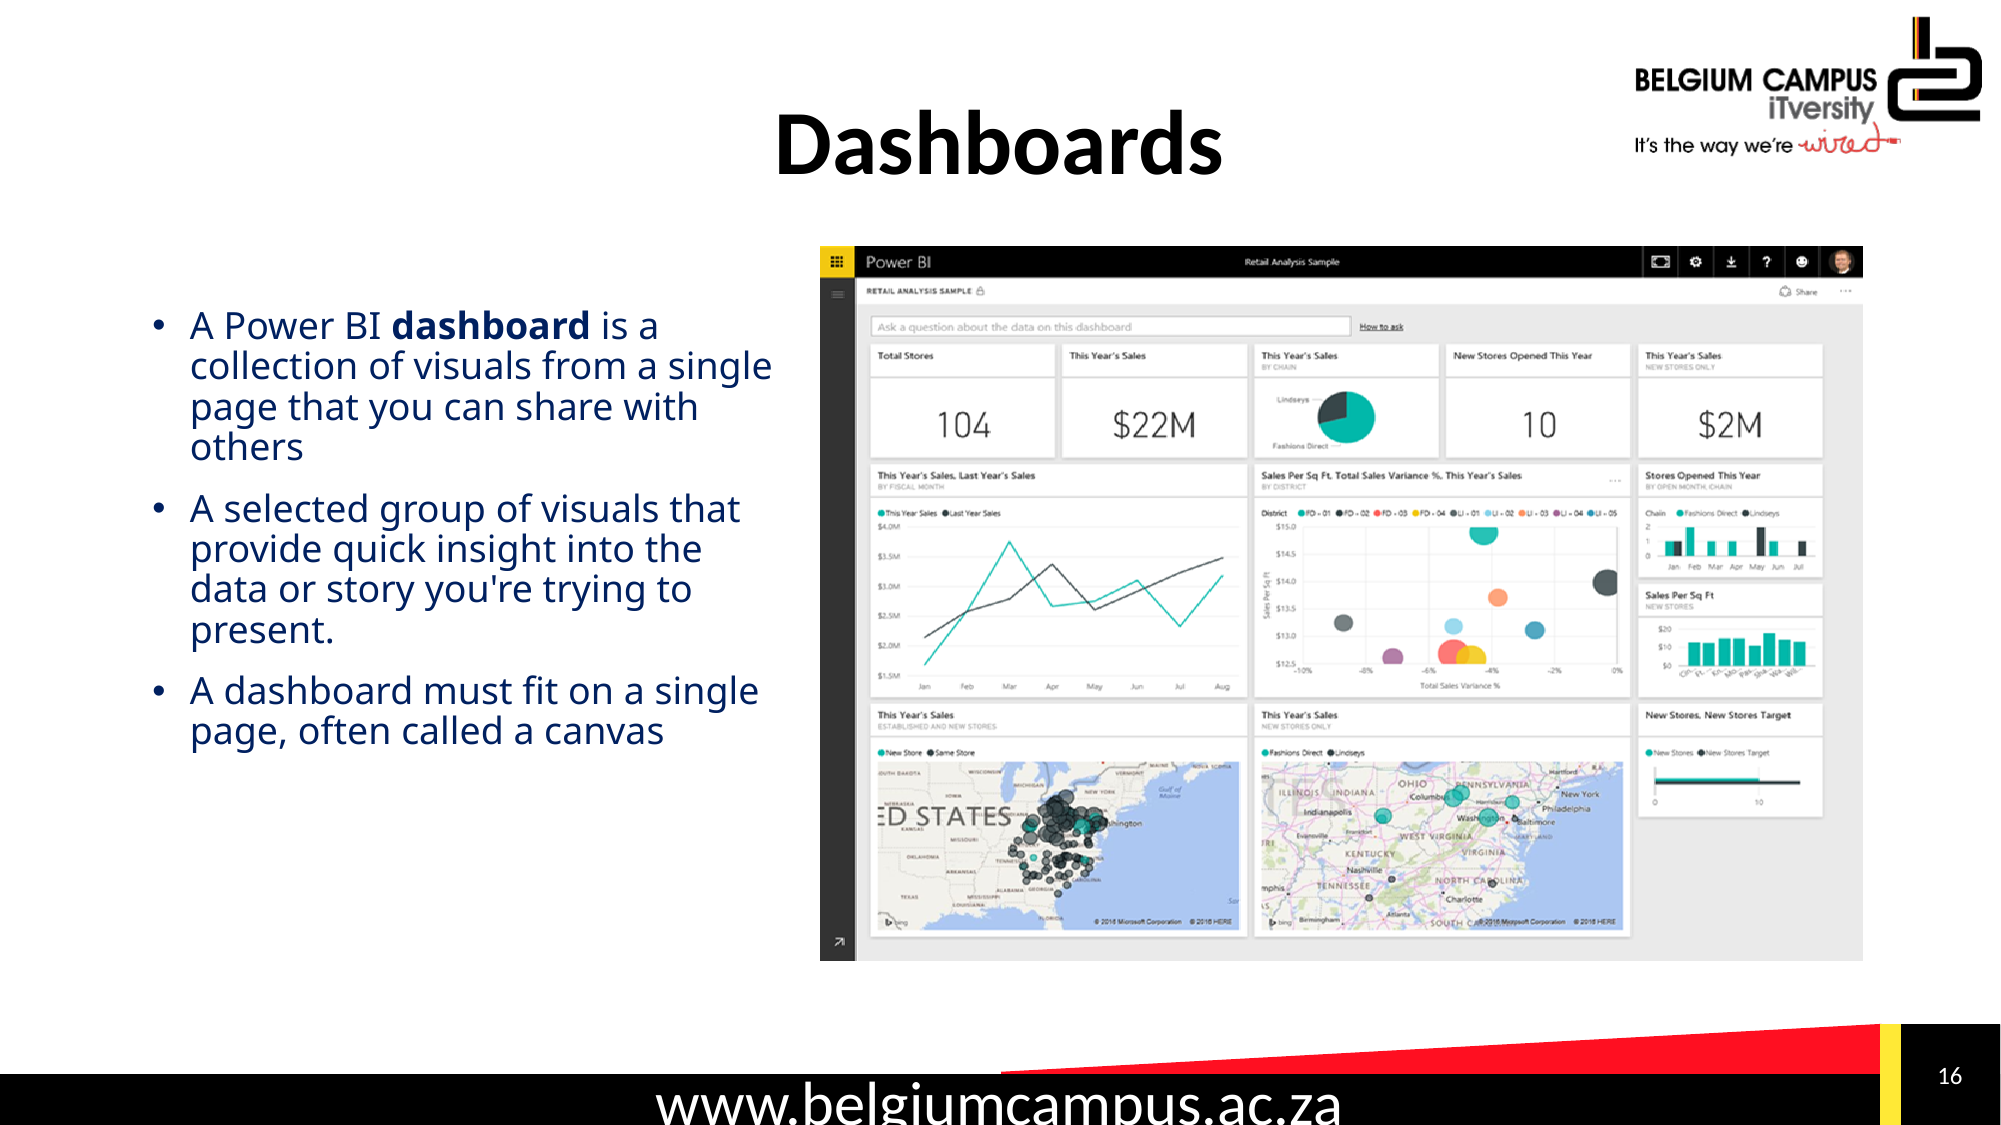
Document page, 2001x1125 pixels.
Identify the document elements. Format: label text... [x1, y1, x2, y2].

list A Power BI dashboard is a collection of visuals from a single page that you can share with others A selected group of visuals that provide quick insight into the data or story you're trying to present. A dashboard must fit on a single page, often called a canvas [137, 299, 793, 1014]
picture [1631, 0, 1986, 198]
title Dashboards [137, 59, 1863, 278]
picture [820, 246, 1863, 961]
